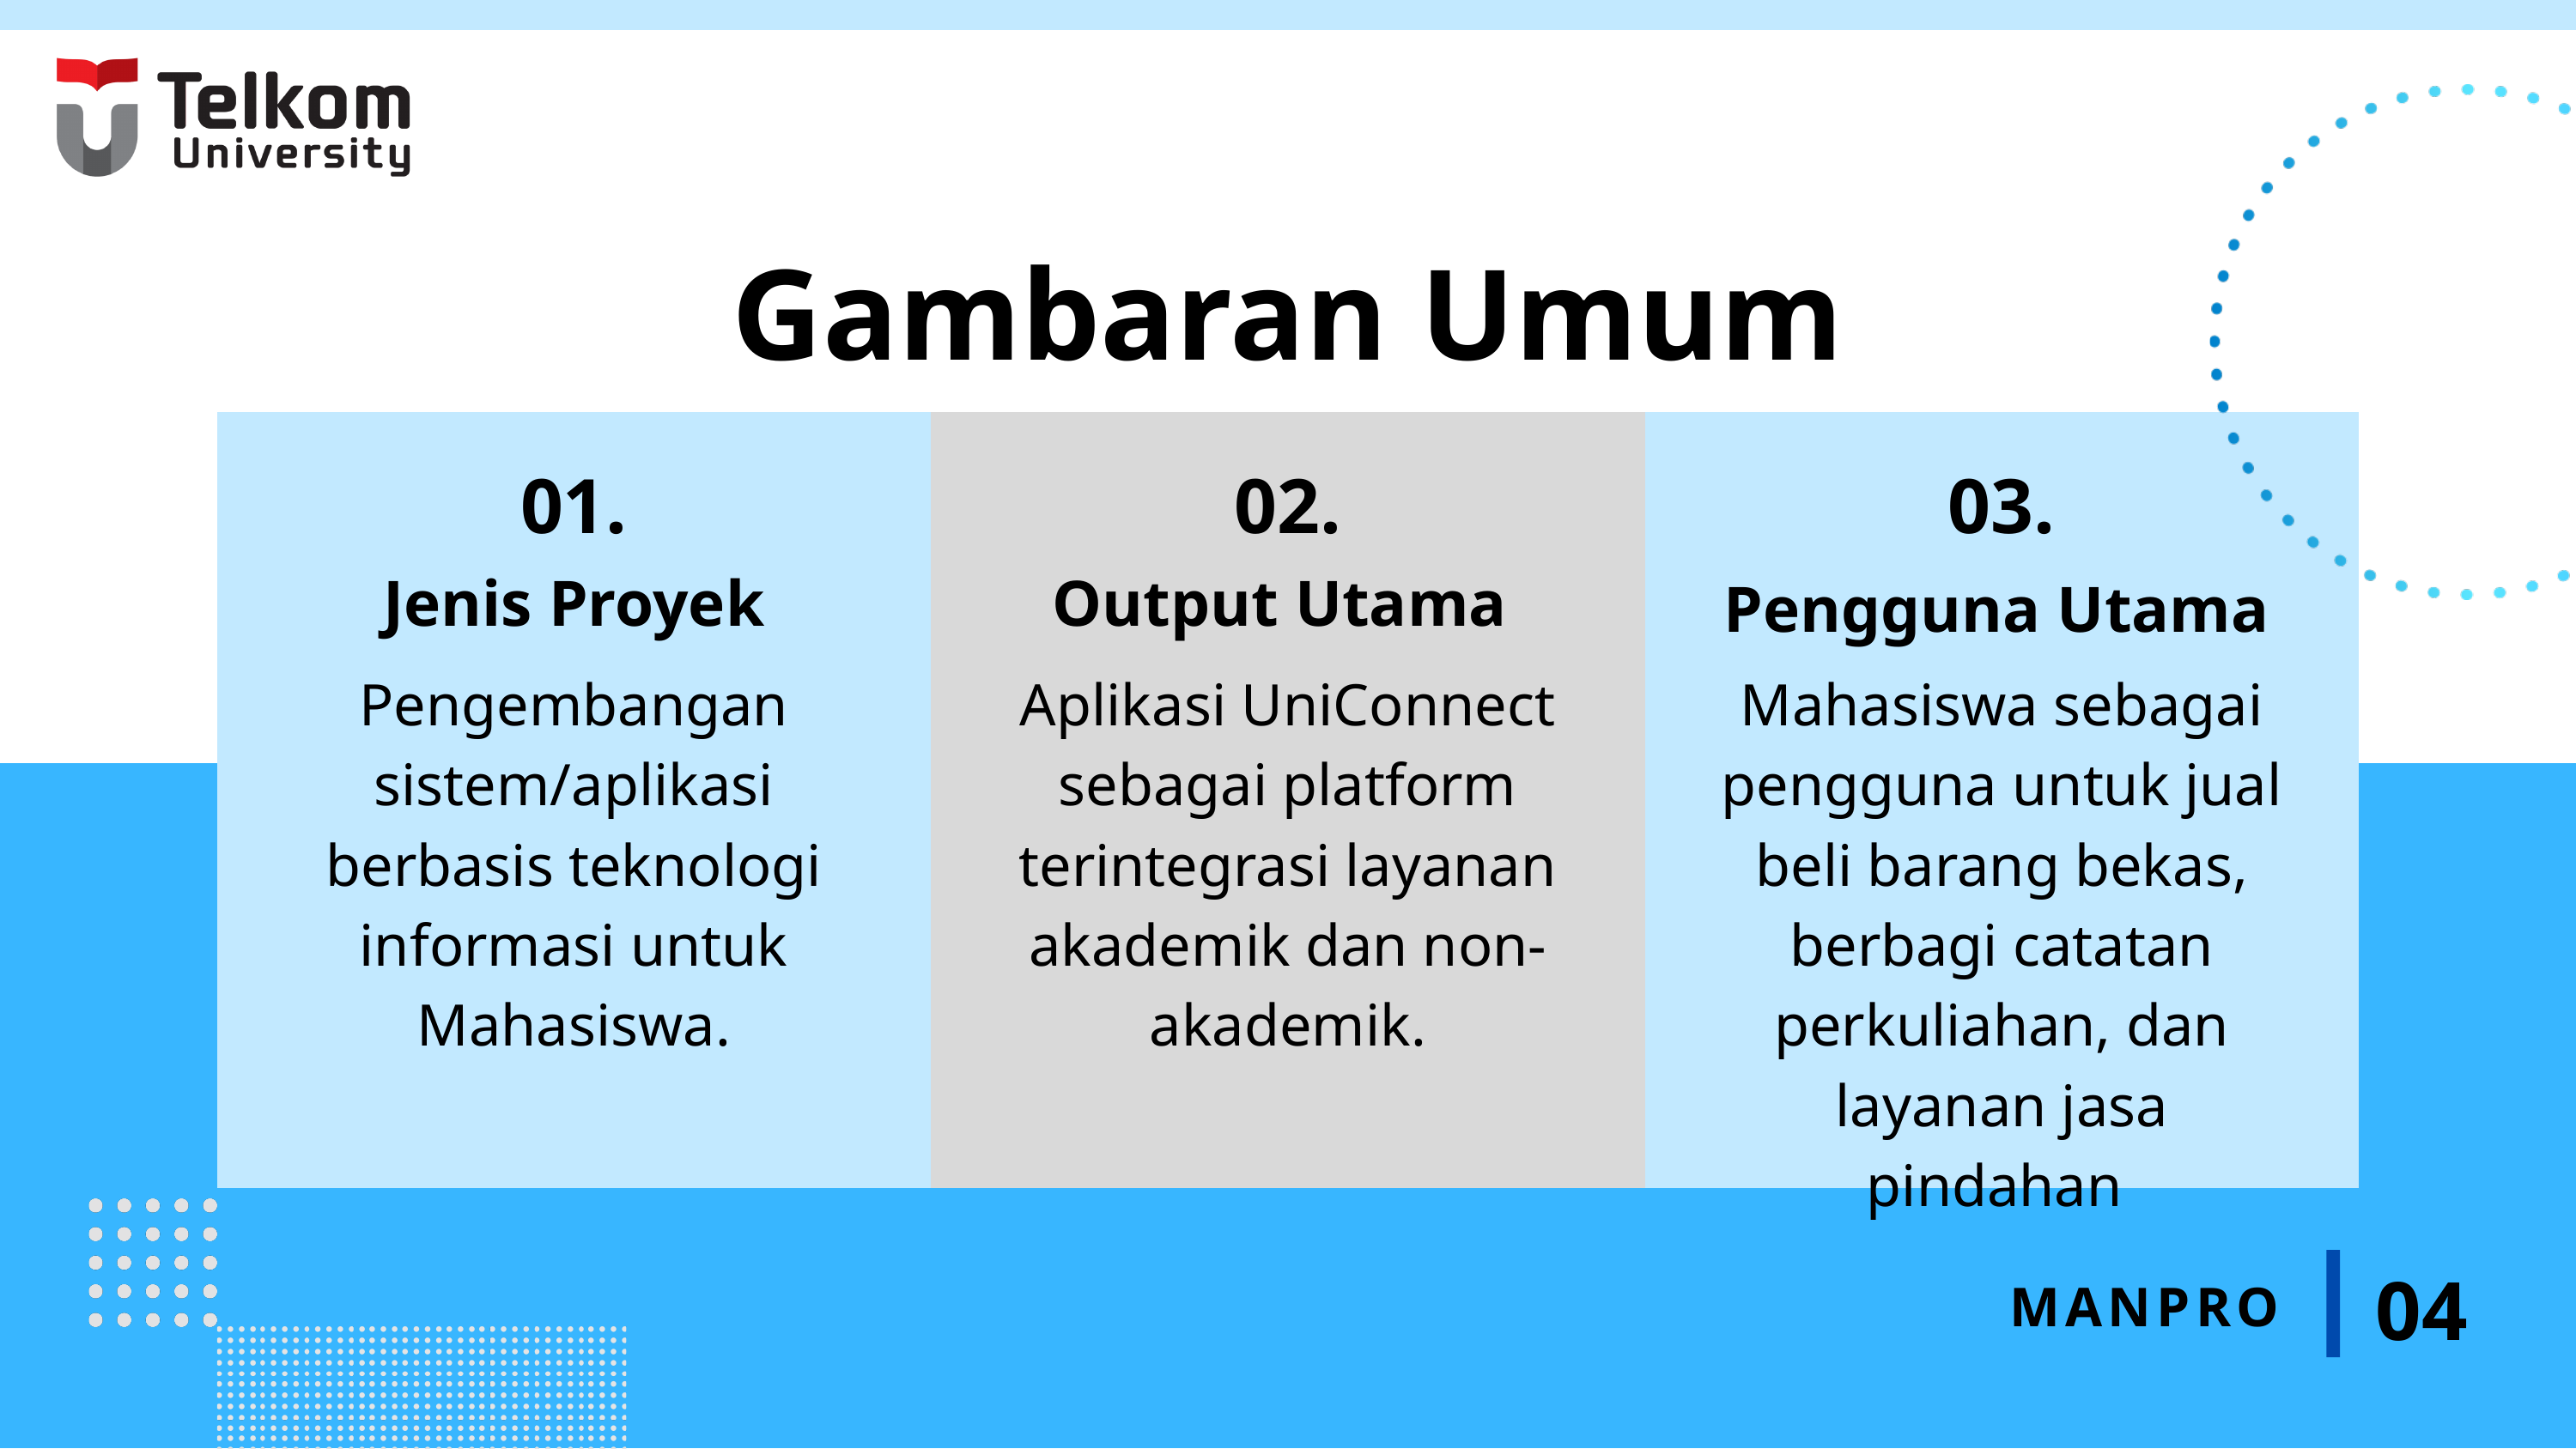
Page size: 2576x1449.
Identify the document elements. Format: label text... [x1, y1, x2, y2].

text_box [0, 0, 2576, 31]
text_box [216, 411, 932, 1189]
text_box [53, 56, 415, 180]
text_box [0, 763, 2576, 1449]
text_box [932, 411, 1643, 1189]
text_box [1644, 411, 2360, 1189]
text_box Gambaran Umum [664, 209, 1911, 385]
text_box [2209, 84, 2576, 600]
